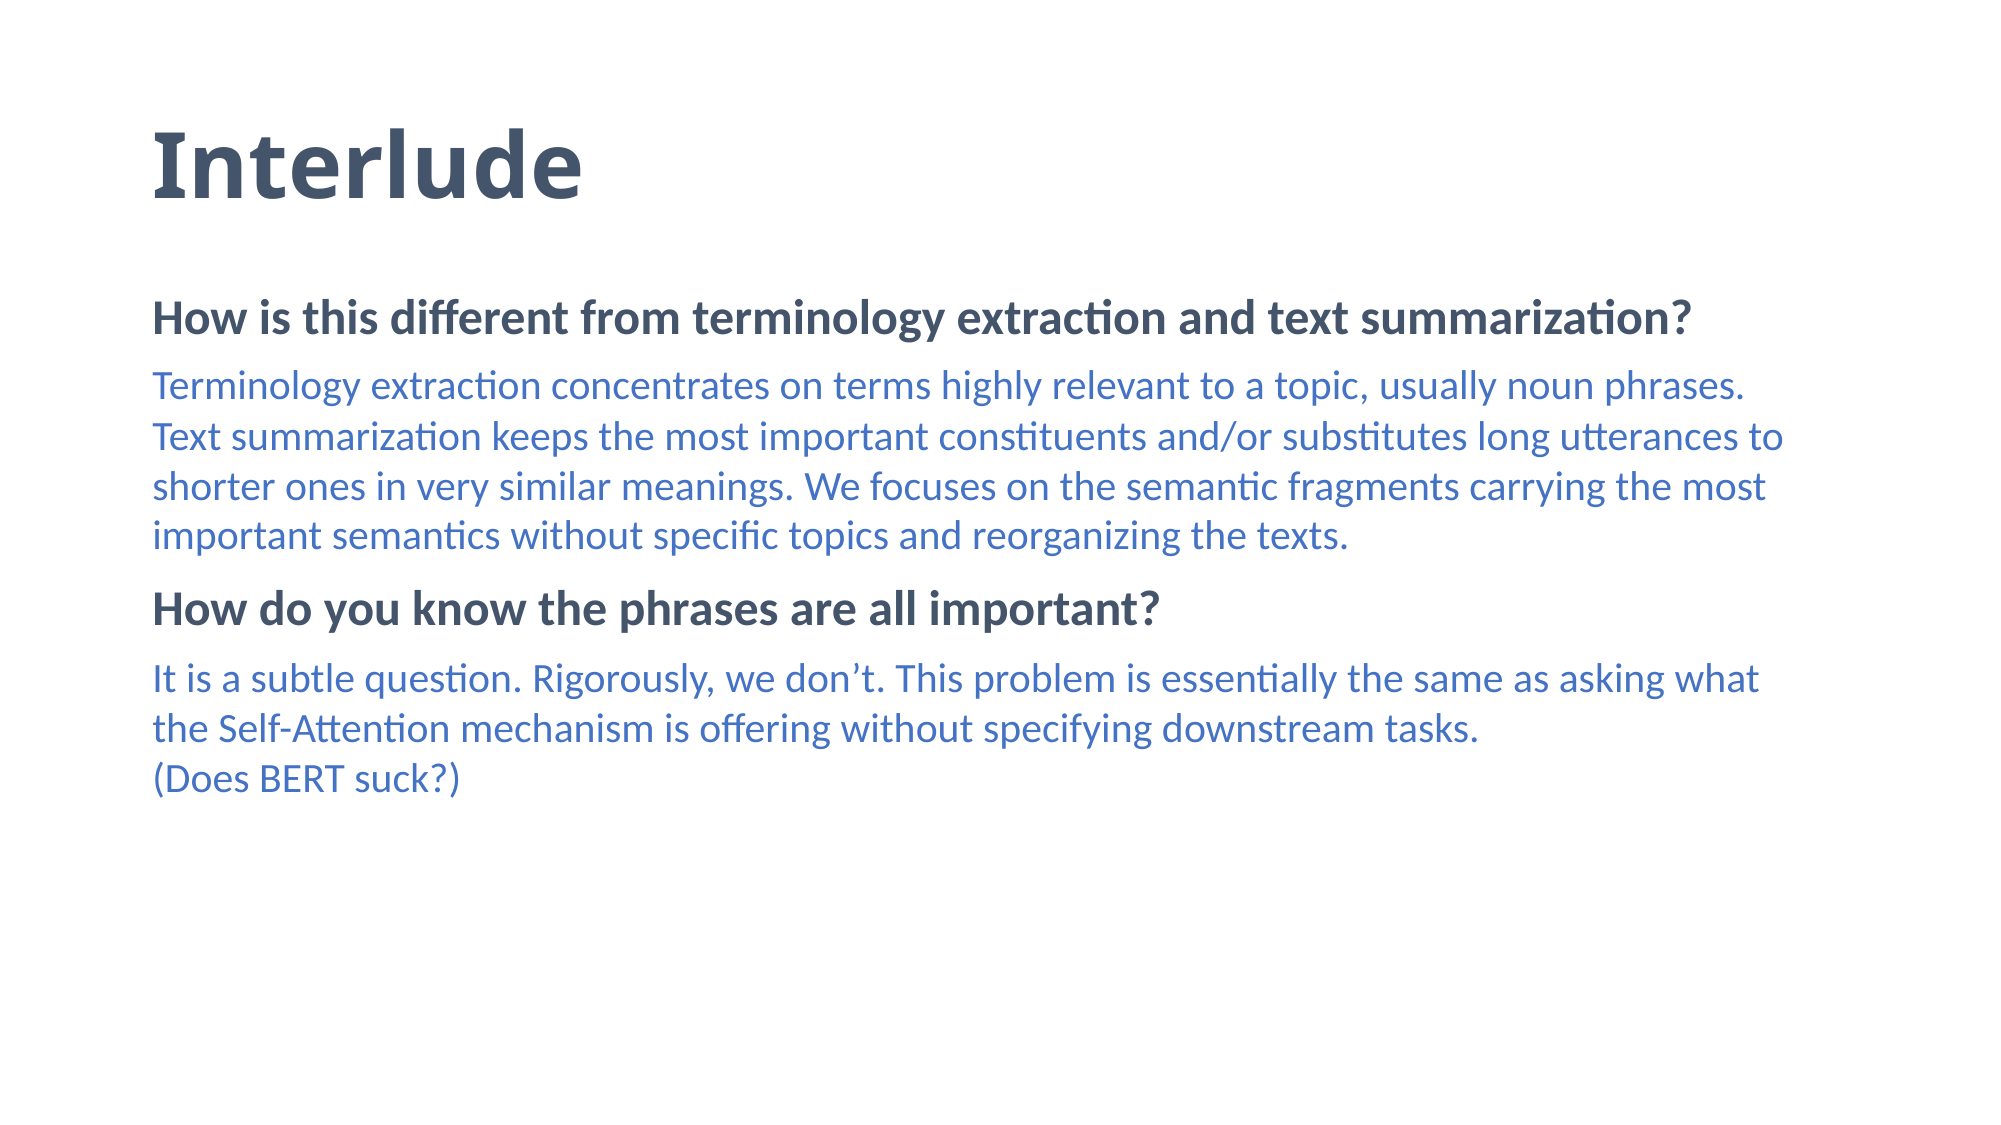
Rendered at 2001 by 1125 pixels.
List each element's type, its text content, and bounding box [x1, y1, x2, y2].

text_box How do you know the phrases are all important? [137, 567, 1832, 643]
text_box Terminology extraction concentrates on terms highly relevant to a topic, usually noun phrases. Text summarization keeps the most important constituents and/or substitutes long utterances to shorter ones in very similar meanings. We focuses on the semantic fragments carrying the most important semantics without specific topics and reorganizing the texts. [137, 350, 1832, 566]
title Interlude [137, 59, 1863, 278]
text_box How is this different from terminology extraction and text summarization? [137, 277, 1832, 350]
text_box It is a subtle question. Rigorously, we don’t. This problem is essentially the same as asking what the Self-Attention mechanism is offering without specifying downstream tasks. (Does BERT suck?) [137, 643, 1832, 809]
